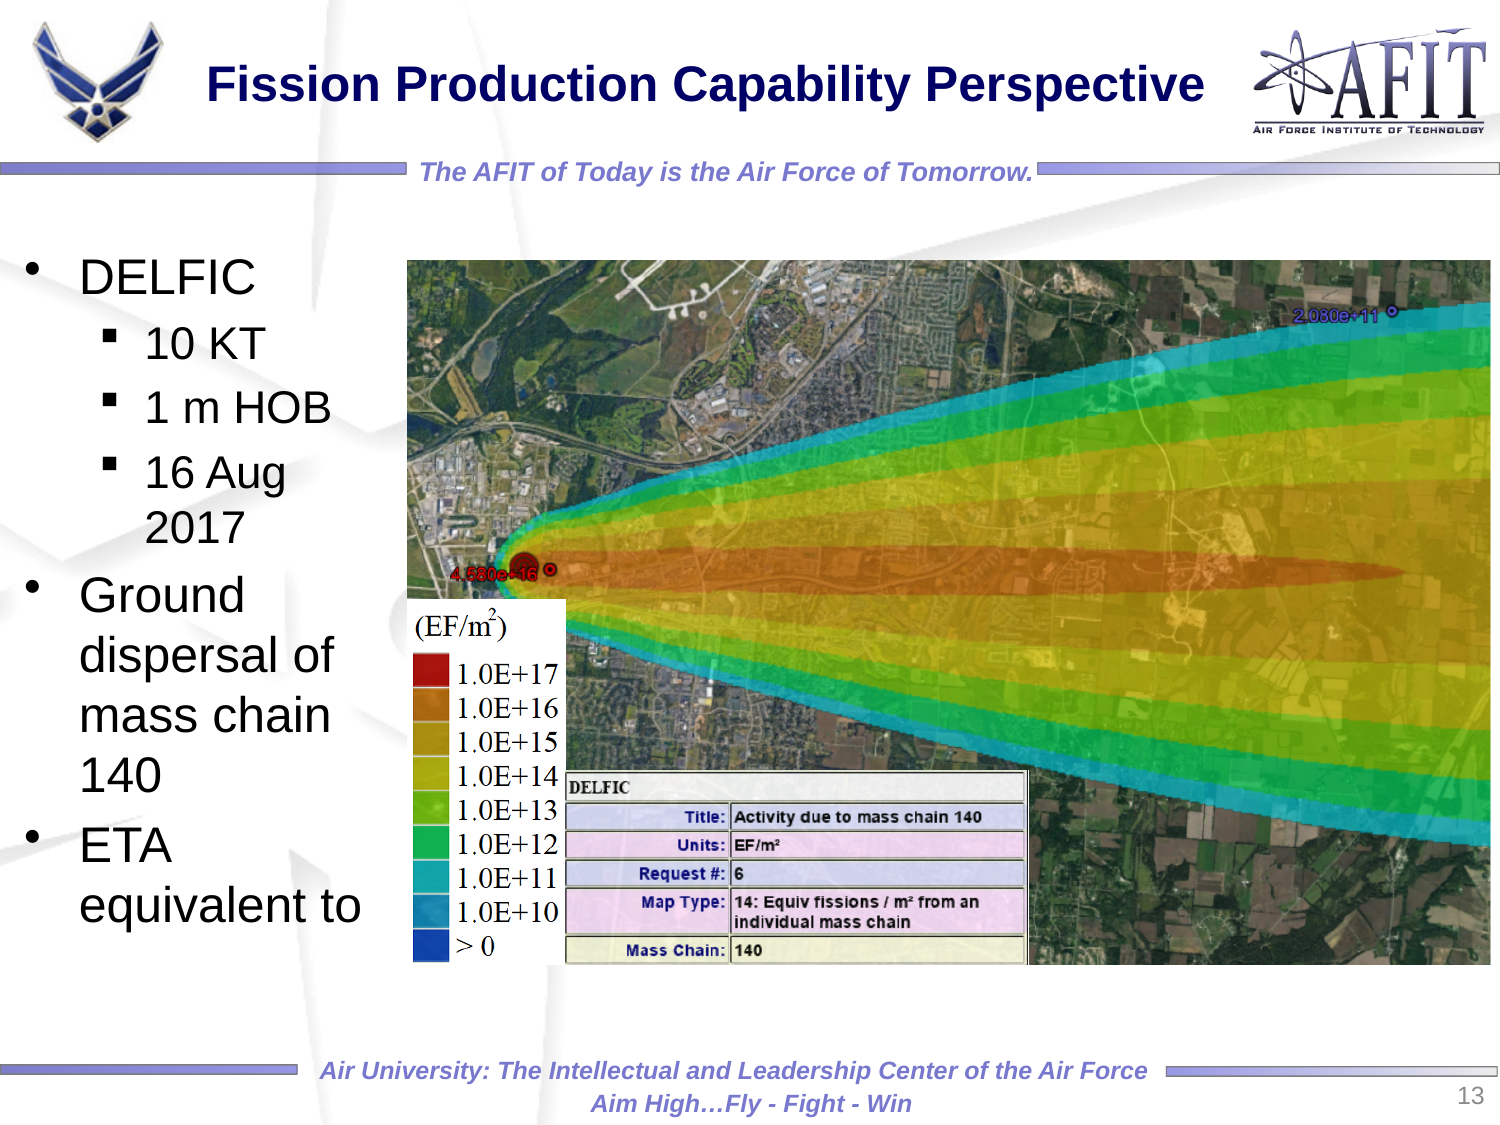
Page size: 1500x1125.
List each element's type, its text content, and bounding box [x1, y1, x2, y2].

picture [32, 21, 162, 143]
slide_number 13 [1149, 1065, 1500, 1125]
picture [407, 259, 1491, 965]
title Fission Production Capability Perspective [162, 0, 1251, 163]
